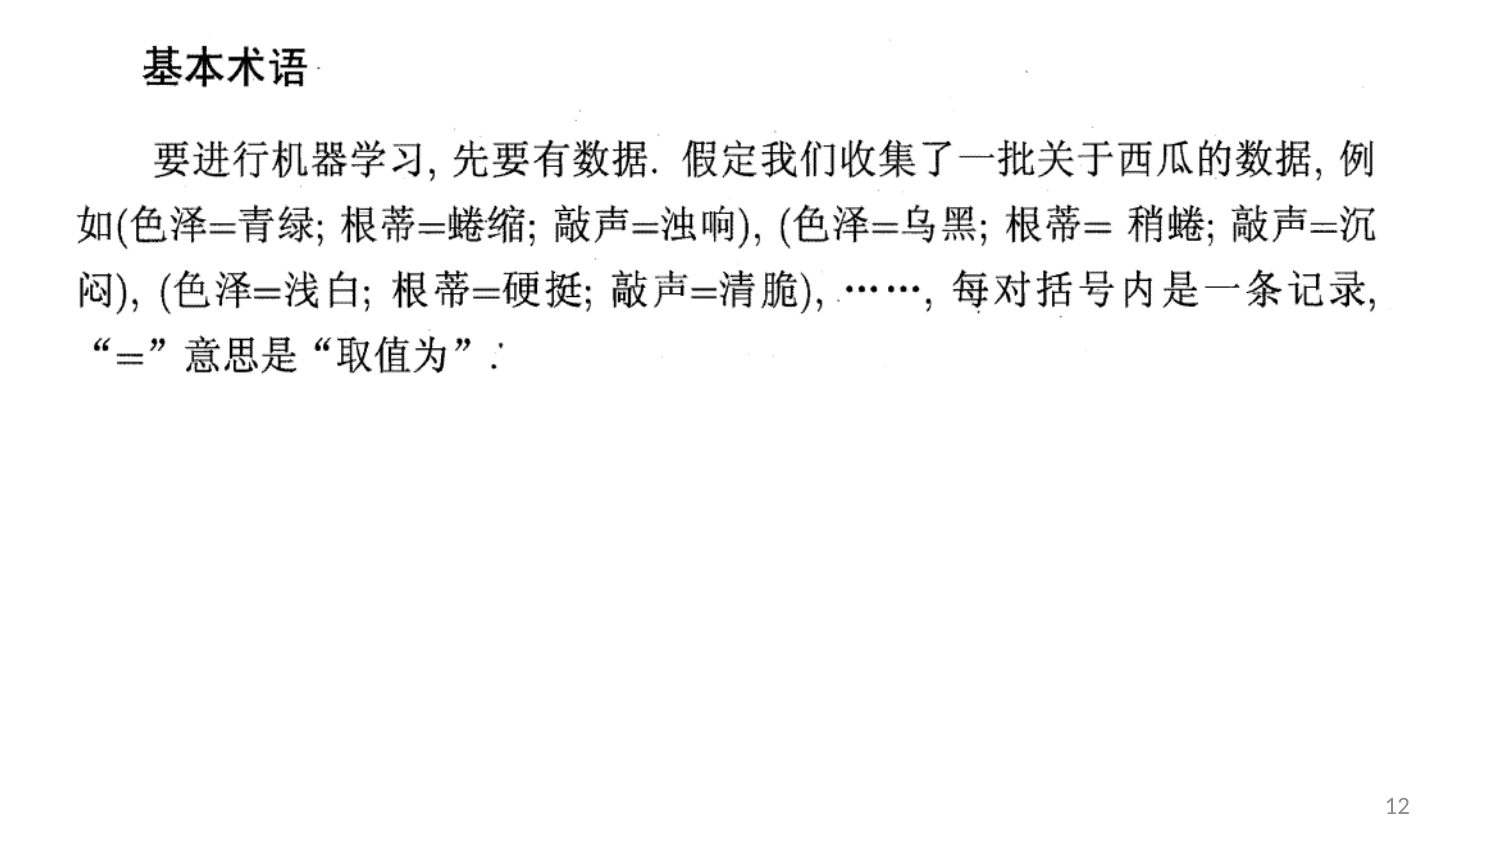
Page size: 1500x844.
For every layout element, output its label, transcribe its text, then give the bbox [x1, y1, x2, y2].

slide_number 12 [1074, 782, 1425, 827]
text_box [71, 34, 1393, 381]
